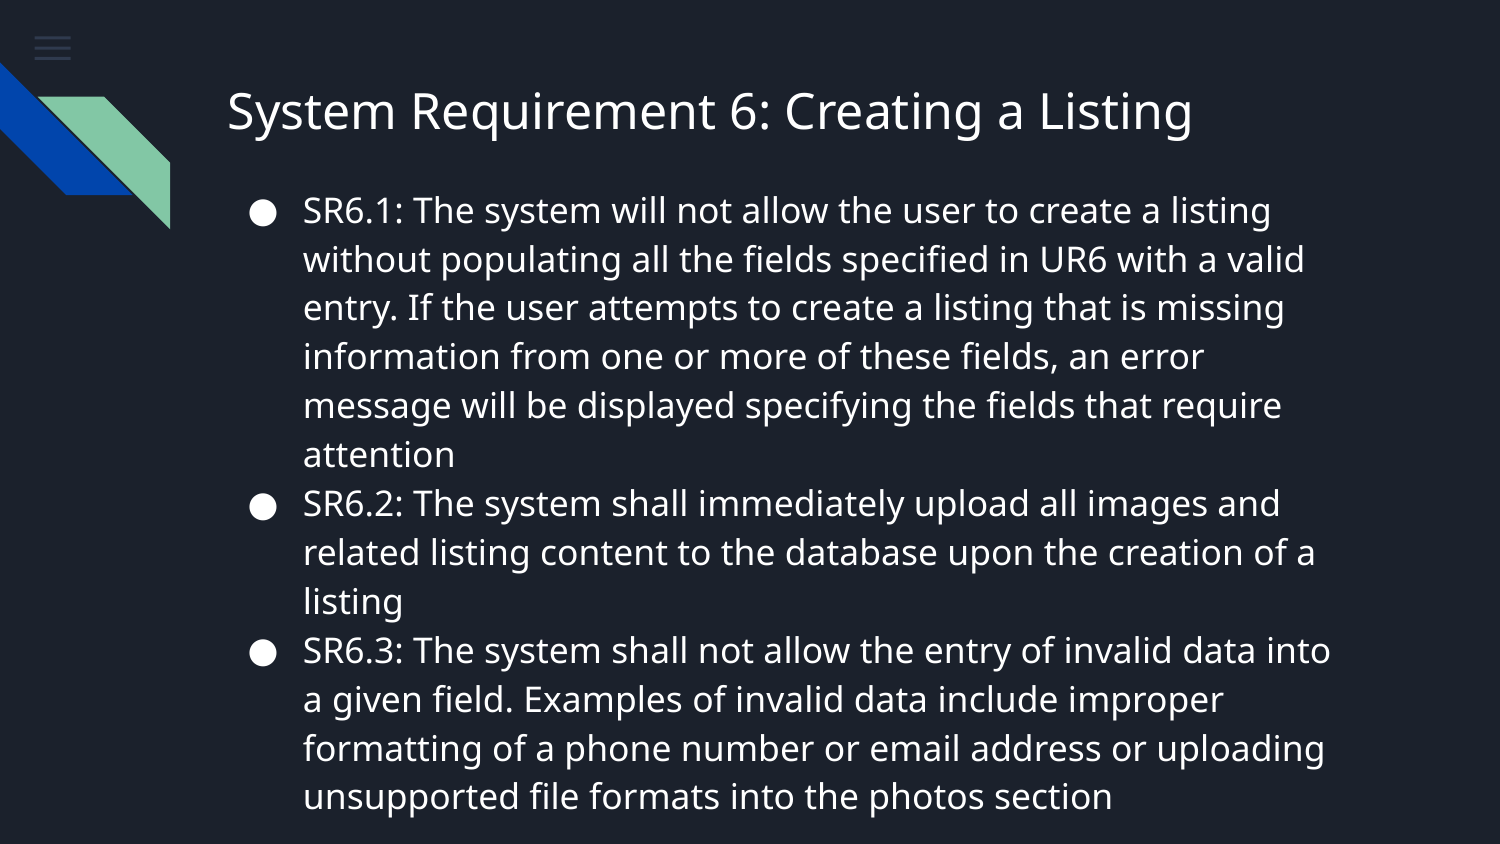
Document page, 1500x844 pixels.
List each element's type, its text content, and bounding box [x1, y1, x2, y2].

list SR6.1: The system will not allow the user to create a listing without populating all the fields specified in UR6 with a valid entry. If the user attempts to create a listing that is missing information from one or more of these fields, an error message will be displayed specifying the fields that require attention SR6.2: The system shall immediately upload all images and related listing content to the database upon the creation of a listing SR6.3: The system shall not allow the entry of invalid data into a given field. Examples of invalid data include improper formatting of a phone number or email address or uploading unsupported file formats into the photos section [212, 166, 1368, 735]
title System Requirement 6: Creating a Listing [212, 64, 1368, 166]
